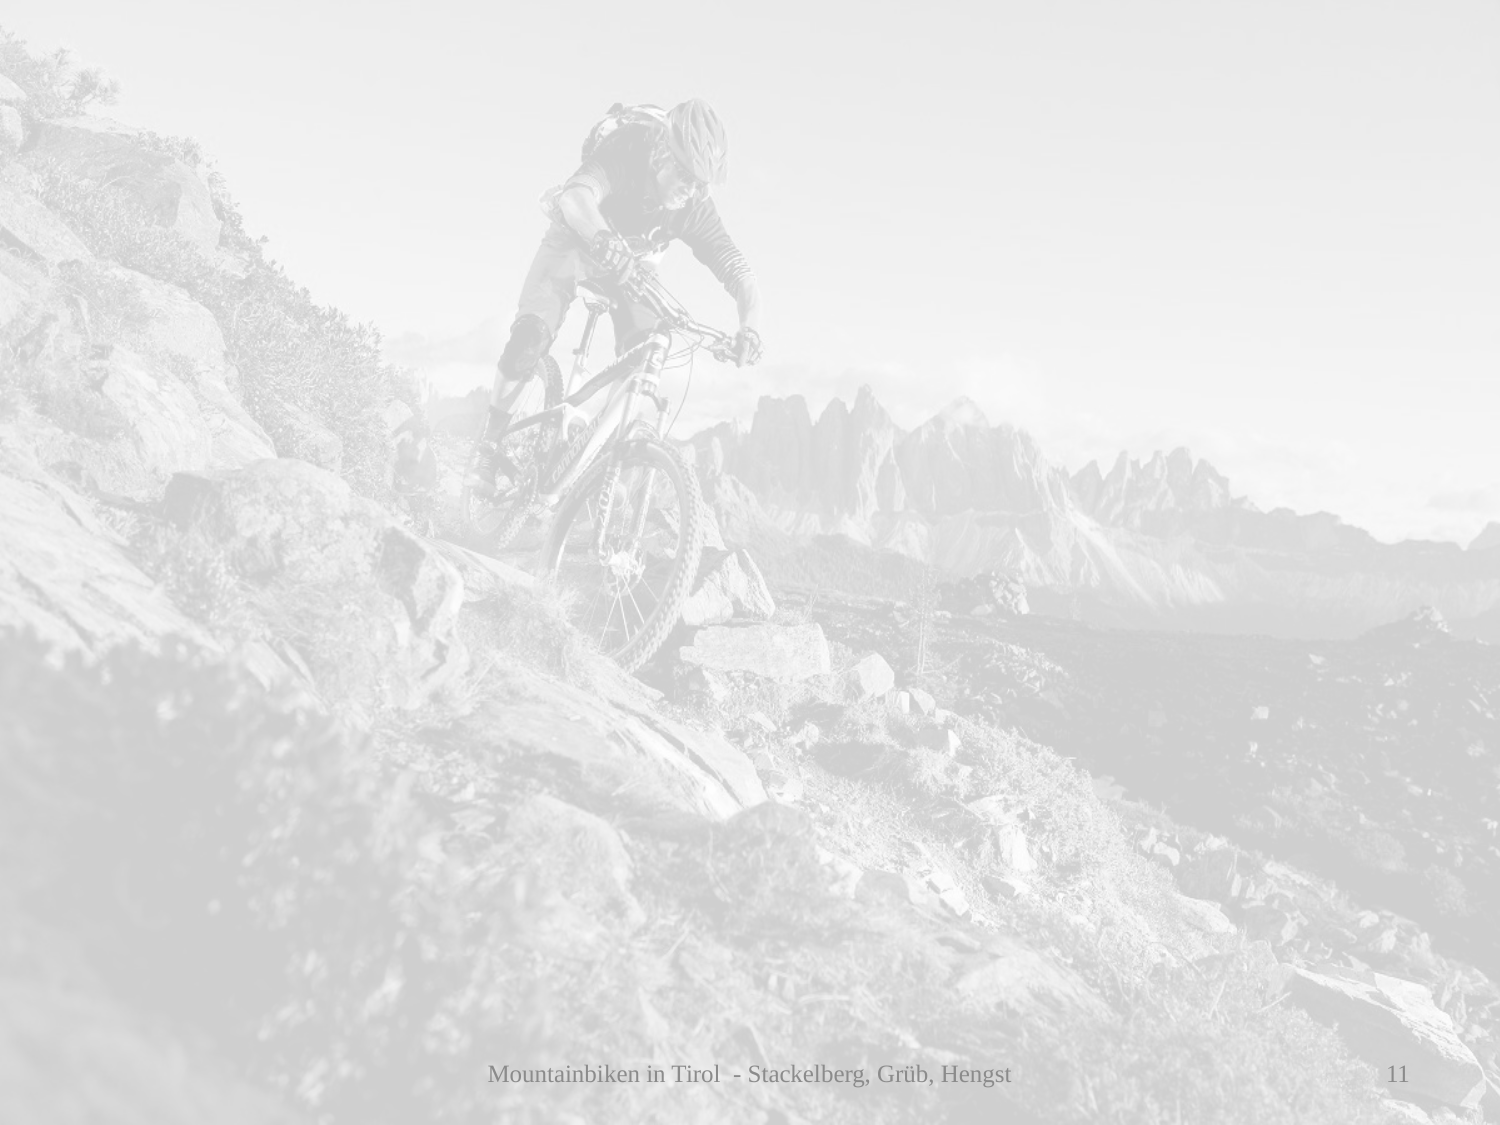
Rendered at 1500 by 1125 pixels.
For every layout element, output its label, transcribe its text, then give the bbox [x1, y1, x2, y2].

slide_number 11 [1074, 1042, 1425, 1103]
footer Mountainbiken in Tirol - Stackelberg, Grüb, Hengst [431, 1042, 1069, 1103]
